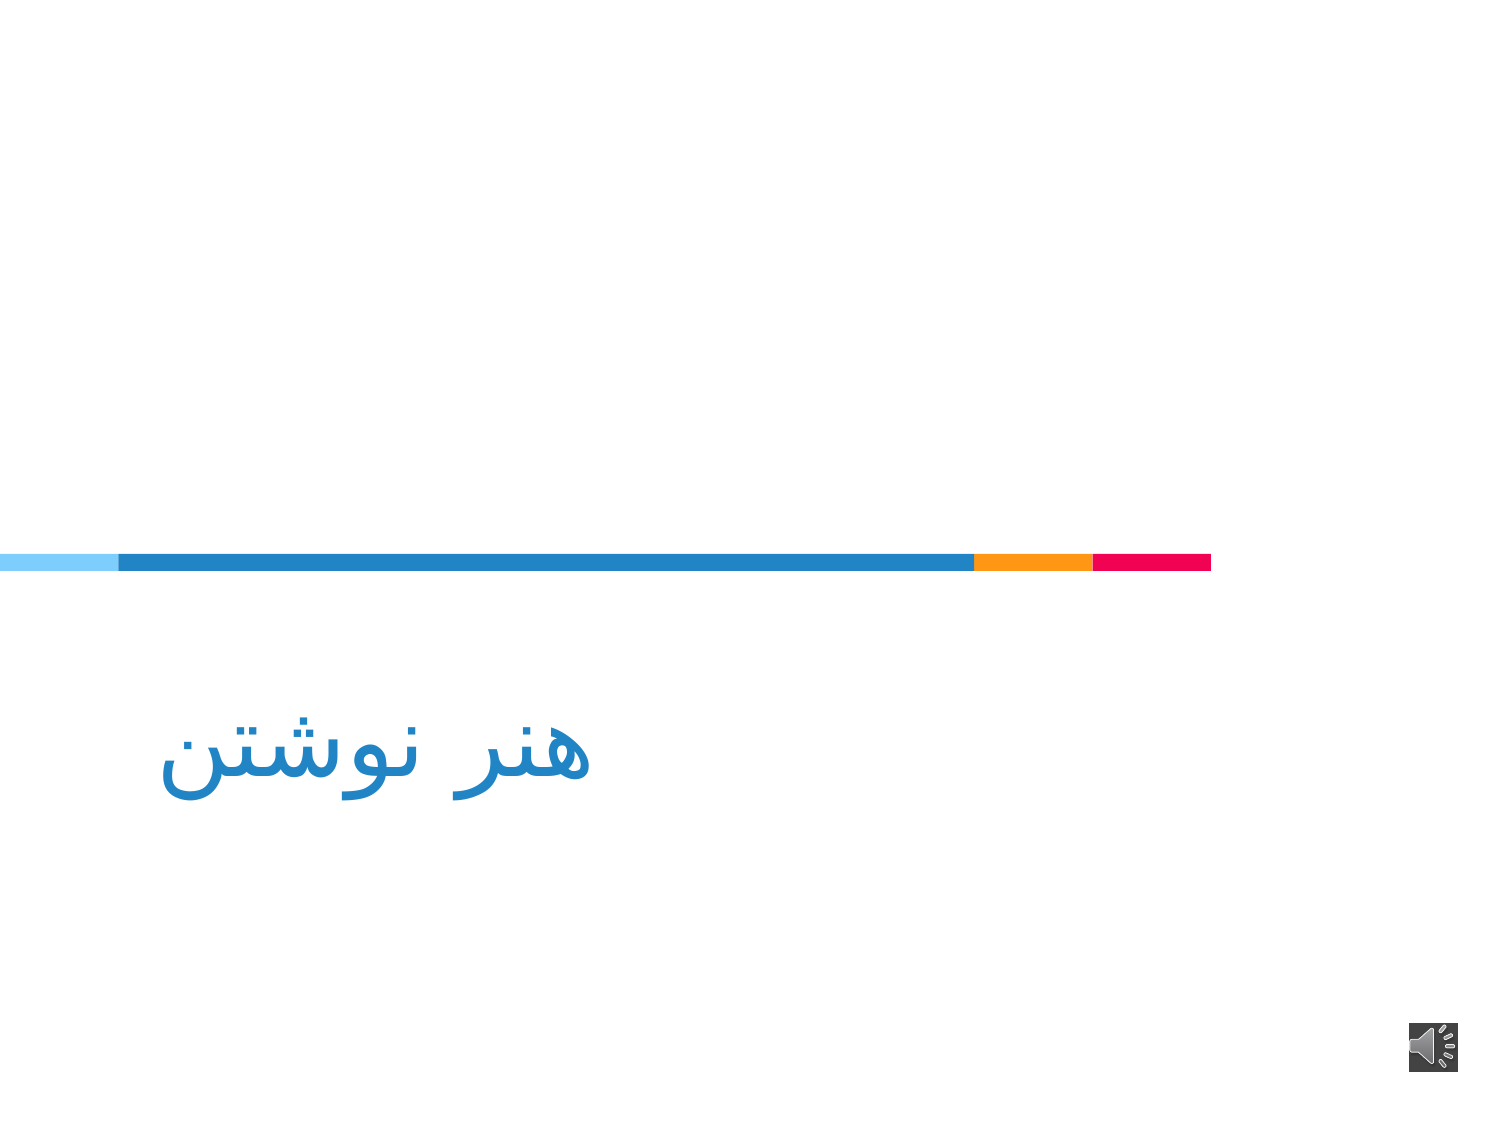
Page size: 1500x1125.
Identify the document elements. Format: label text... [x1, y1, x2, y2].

title هنر نوشتن [141, 661, 974, 900]
picture [1408, 1022, 1459, 1073]
